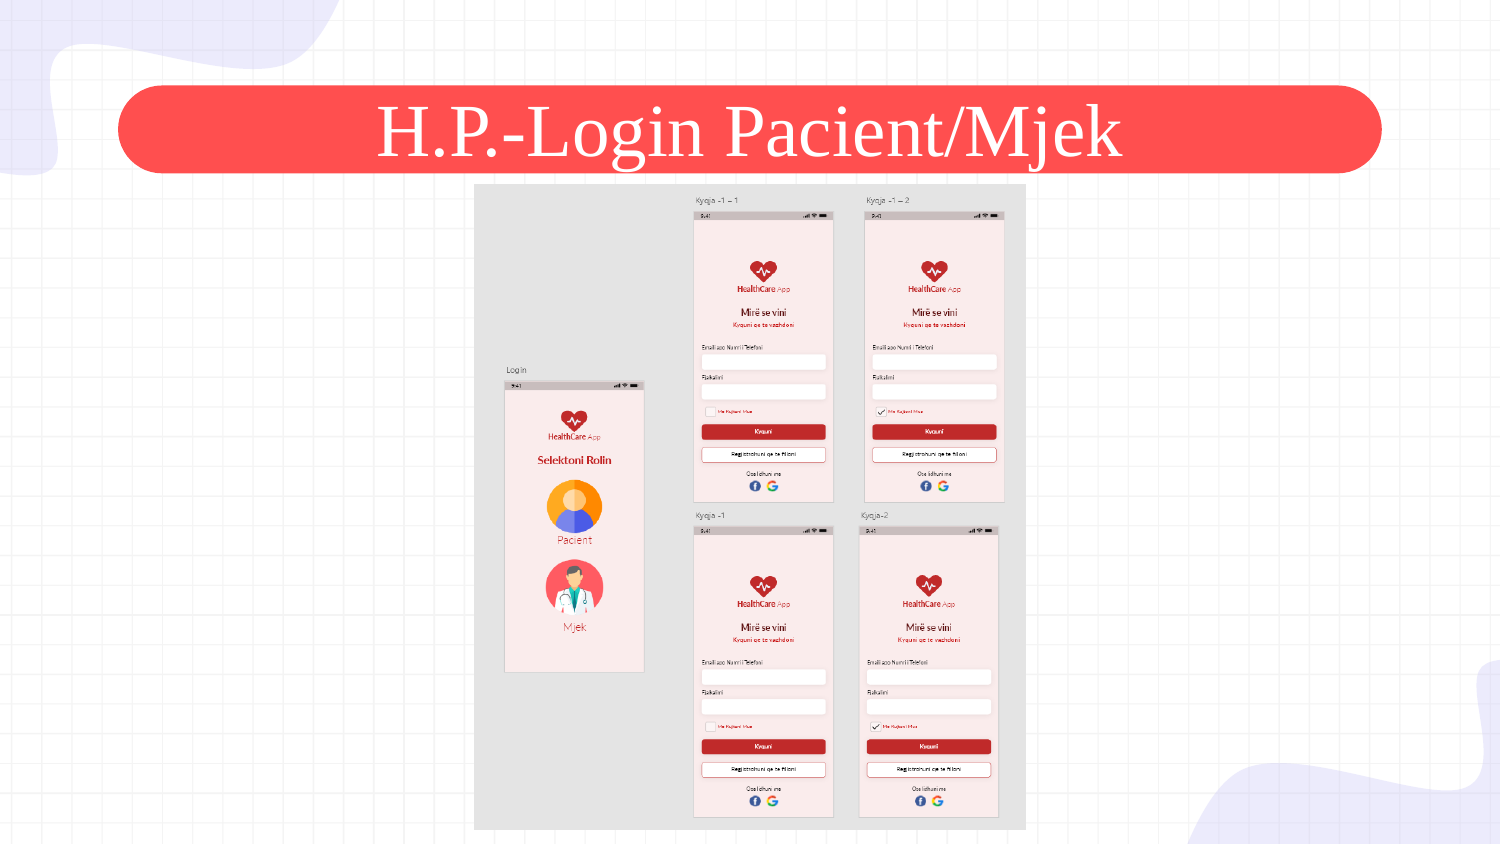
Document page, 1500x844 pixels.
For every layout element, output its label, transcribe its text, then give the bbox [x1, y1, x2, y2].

picture [0, 1, 1500, 844]
title H.P.-Login Pacient/Mjek [166, 68, 1334, 185]
